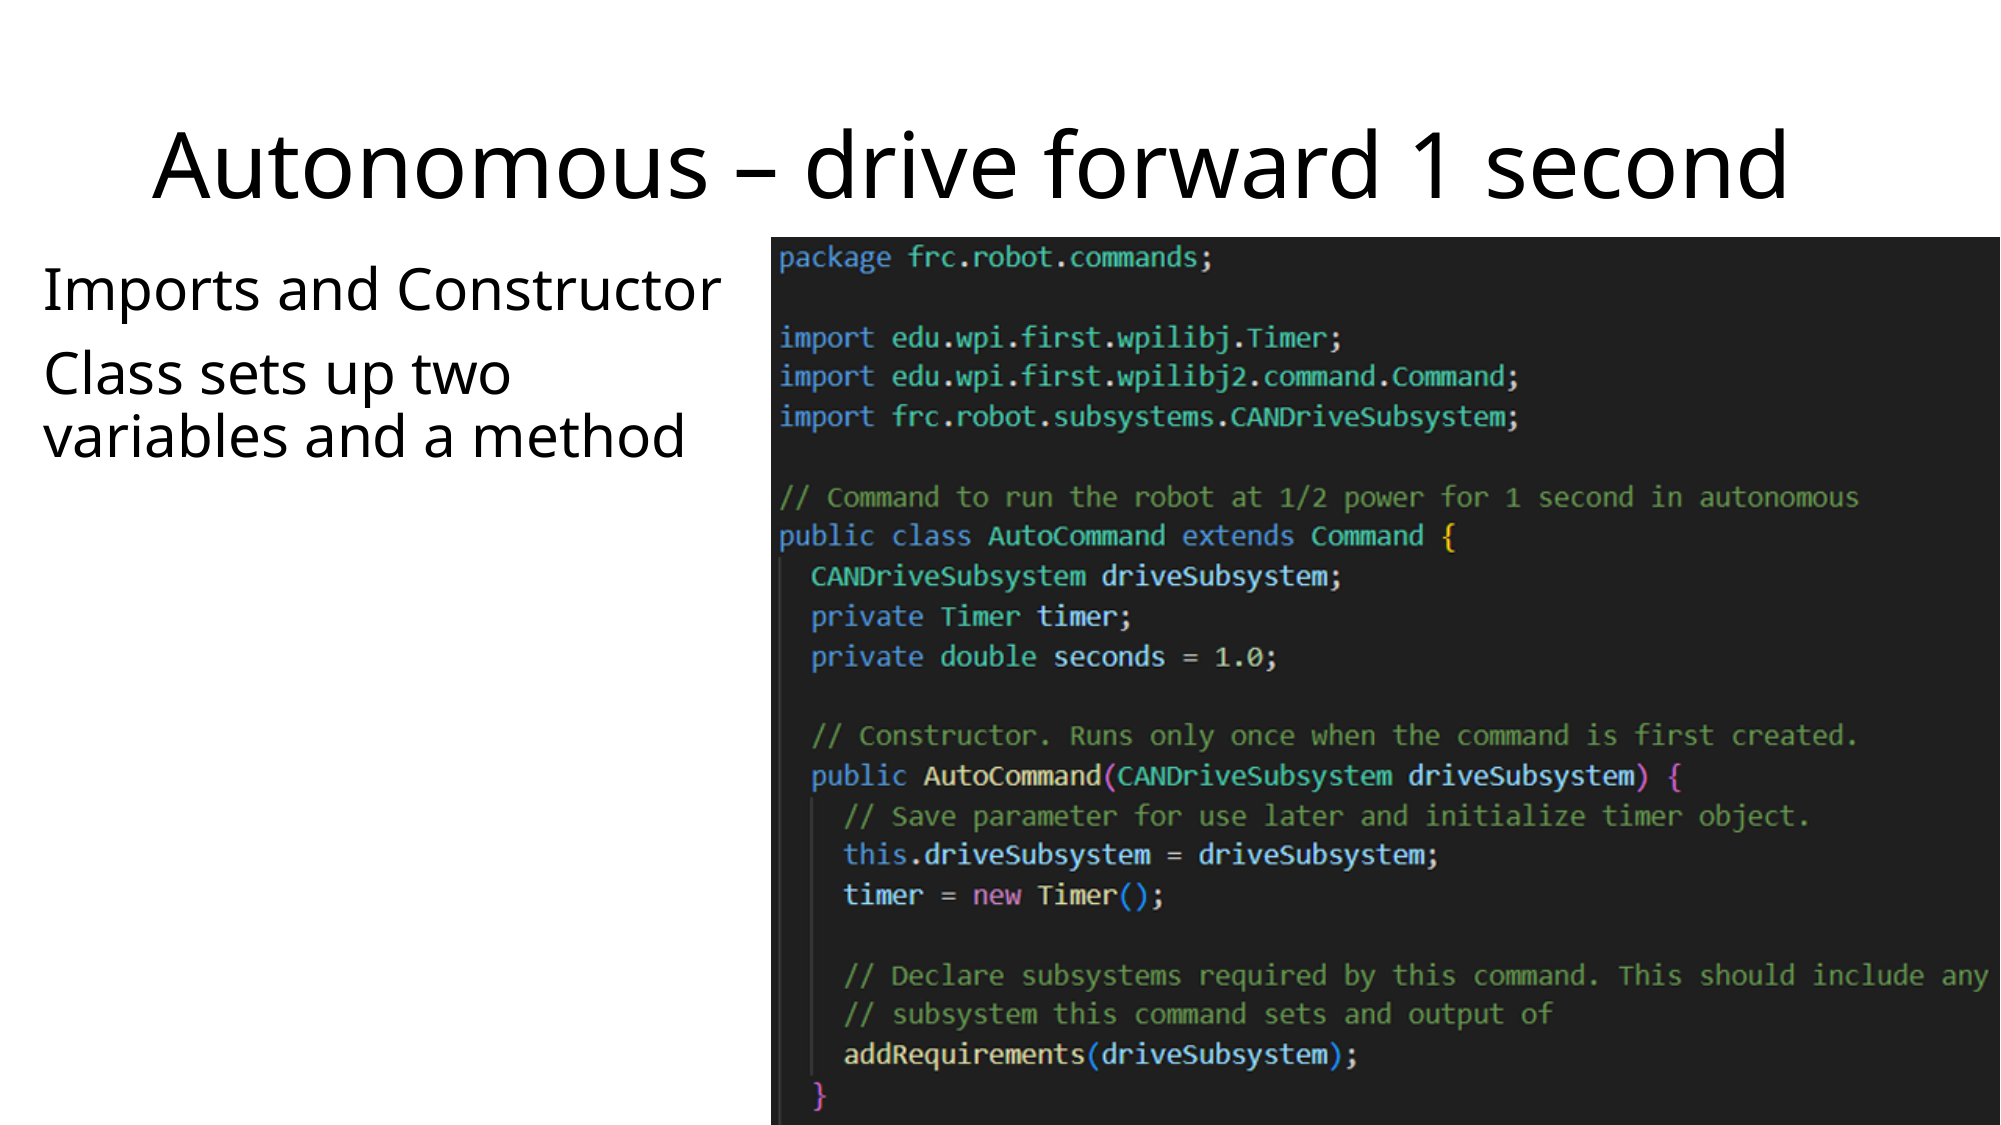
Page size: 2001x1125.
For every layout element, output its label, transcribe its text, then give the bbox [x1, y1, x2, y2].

title Autonomous – drive forward 1 second [137, 59, 1863, 278]
list Imports and Constructor Class sets up two variables and a method [28, 252, 738, 1089]
picture [771, 236, 2000, 1125]
